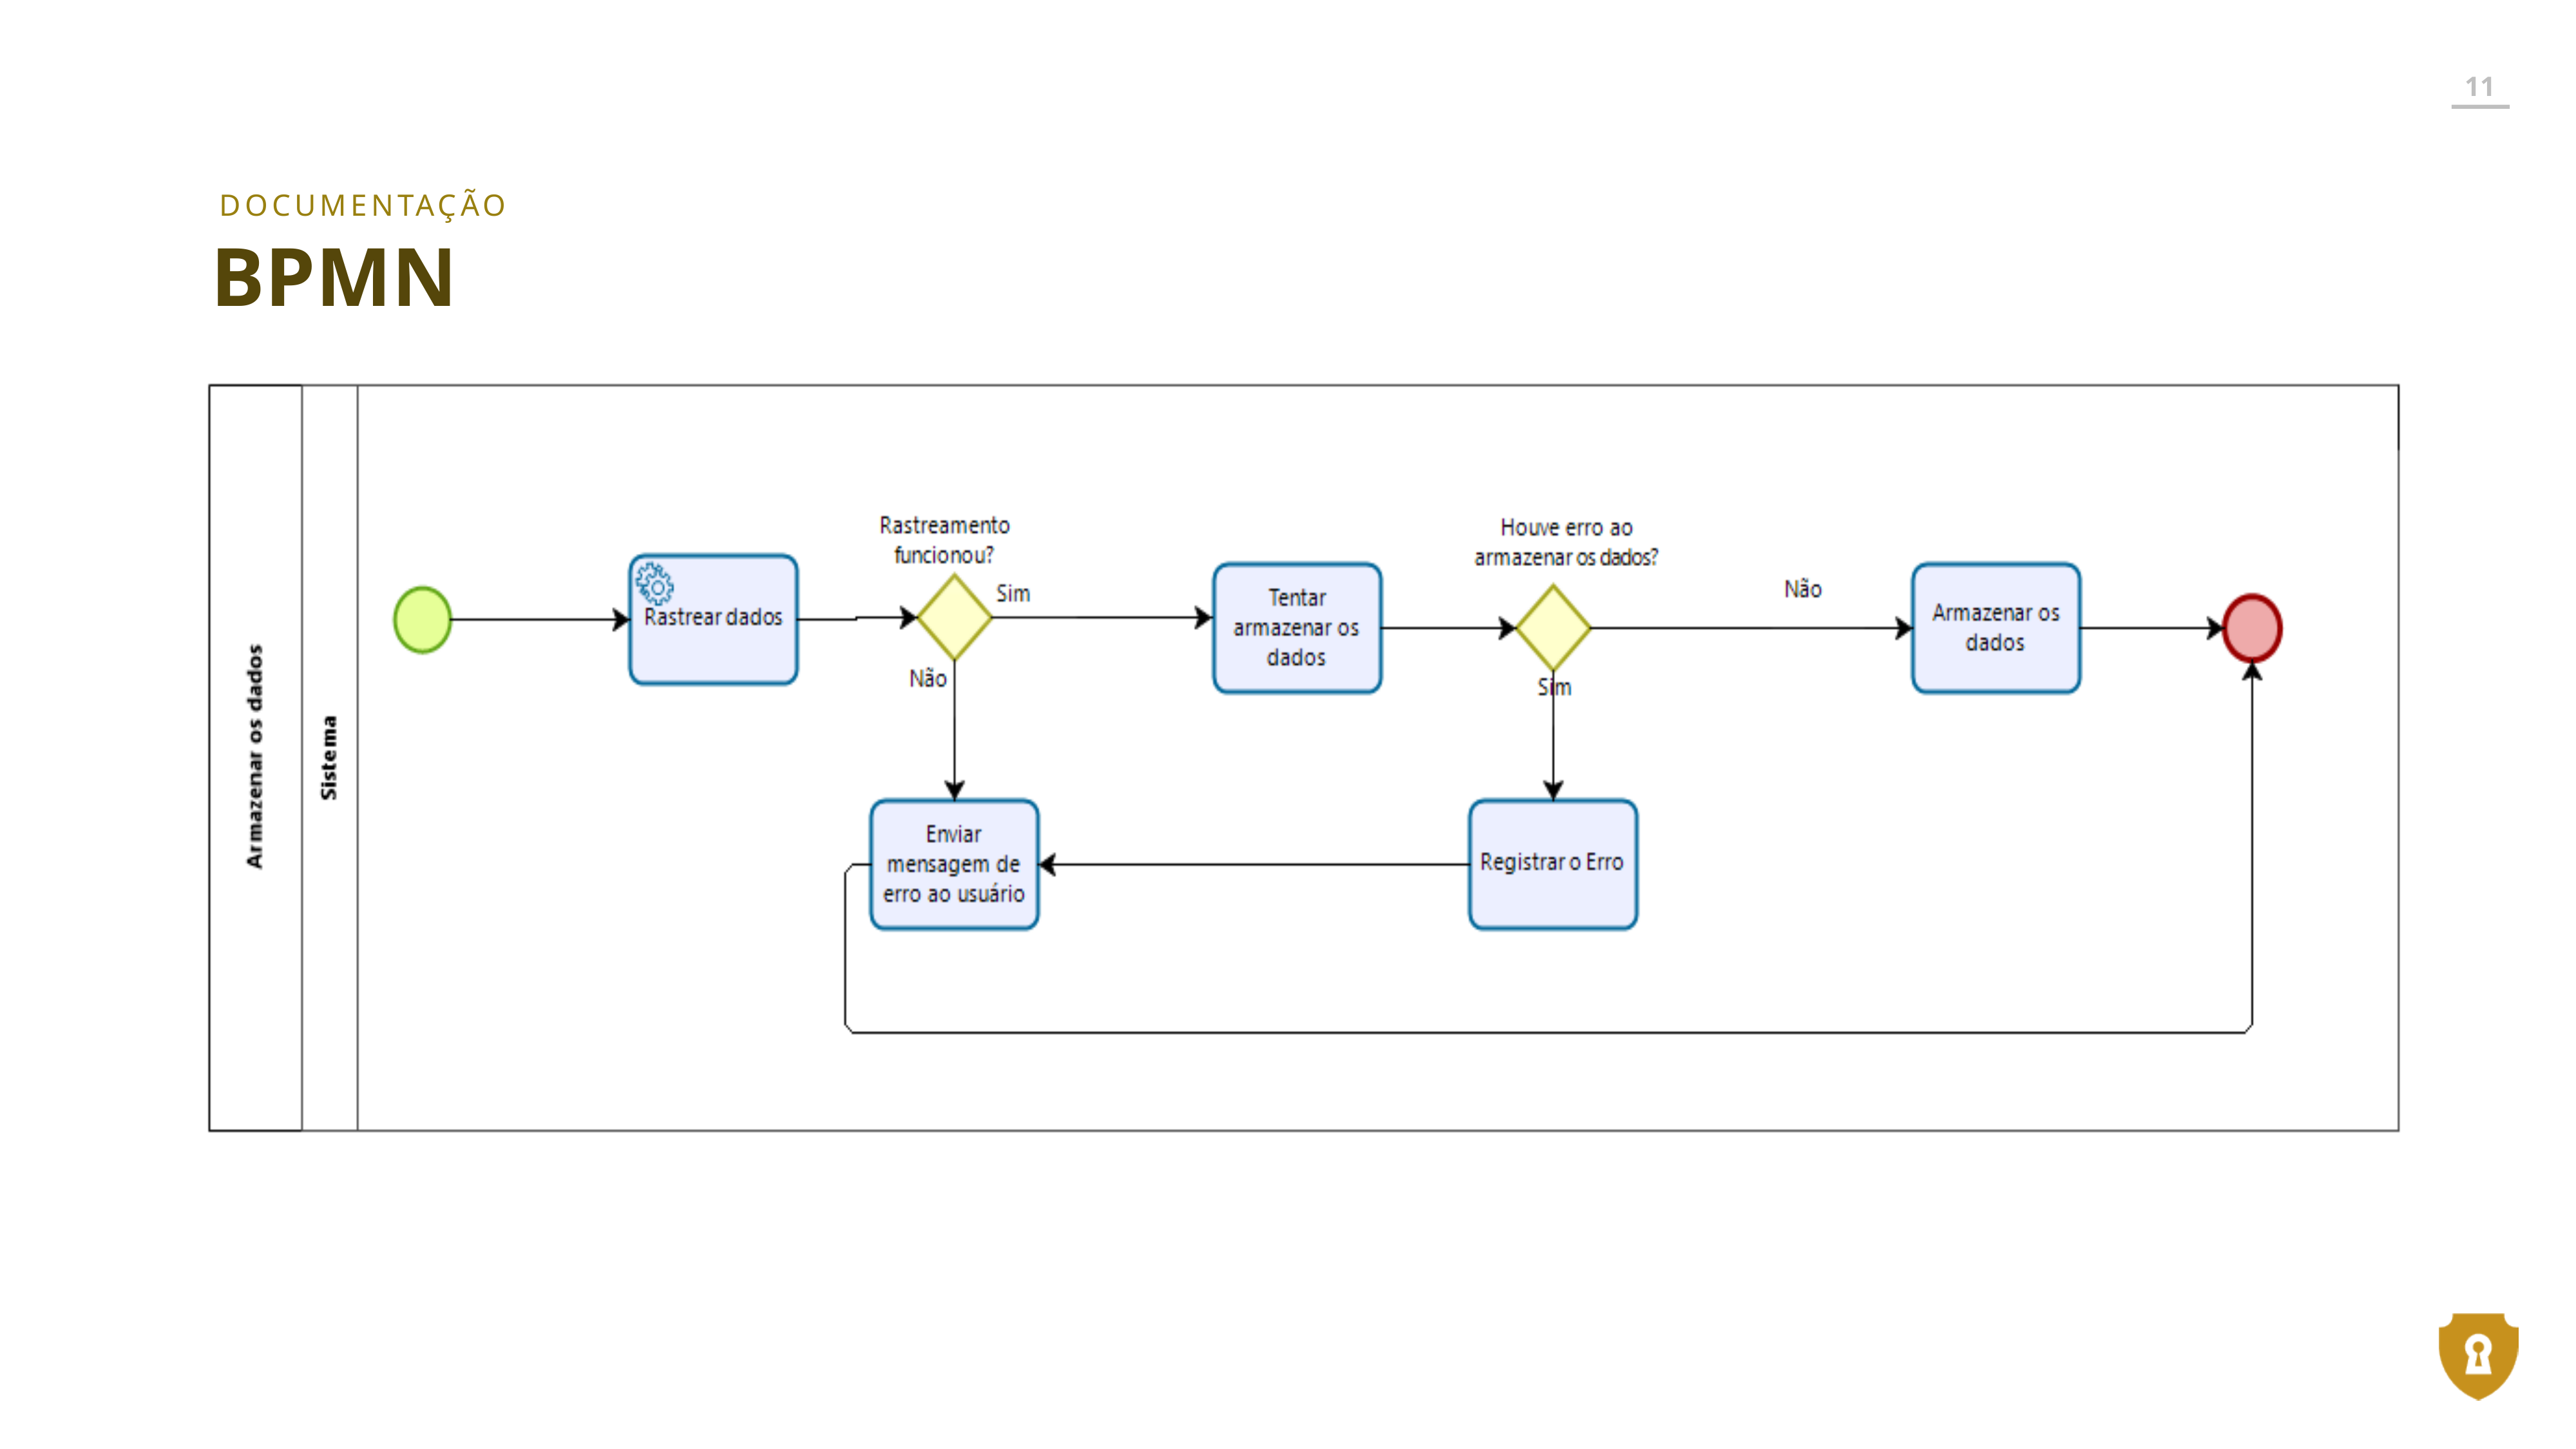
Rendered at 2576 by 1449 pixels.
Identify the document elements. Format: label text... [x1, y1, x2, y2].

picture [2439, 1313, 2519, 1401]
picture [201, 366, 2417, 1163]
text_box BPMN [202, 221, 489, 327]
text_box DOCUMENTAÇÃO [209, 181, 421, 227]
